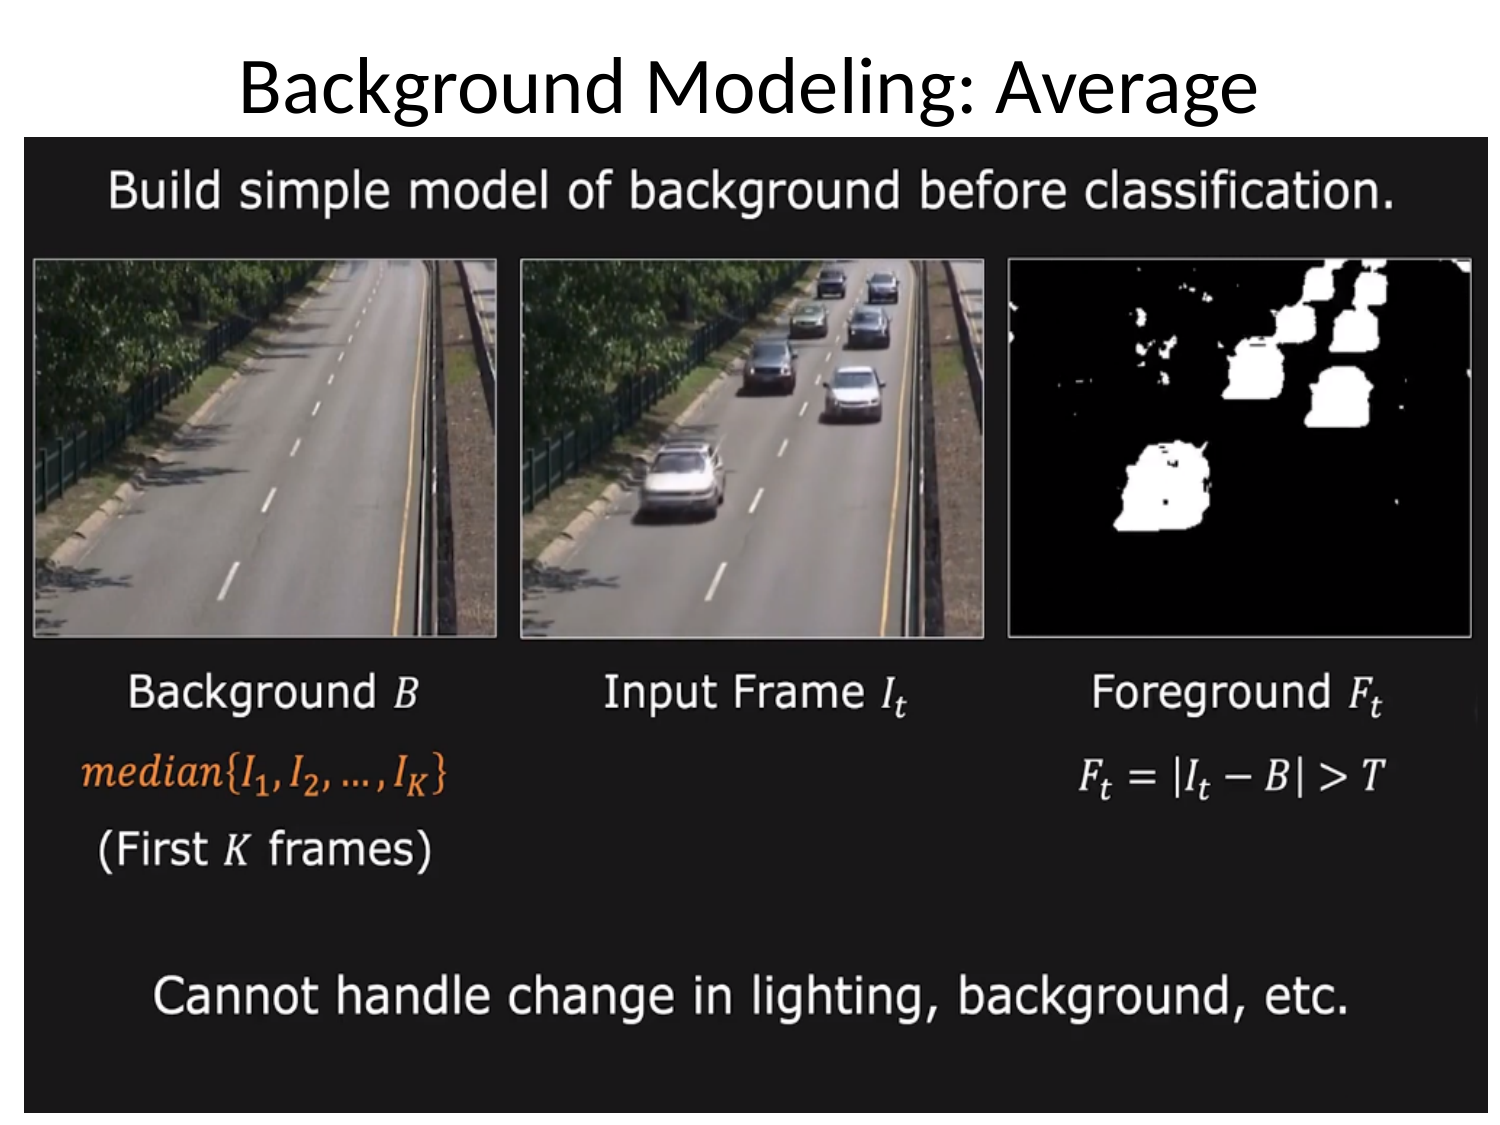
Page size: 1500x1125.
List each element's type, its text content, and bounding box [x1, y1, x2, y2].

title Background Modeling: Average [75, 24, 1425, 135]
picture [24, 137, 1488, 1113]
